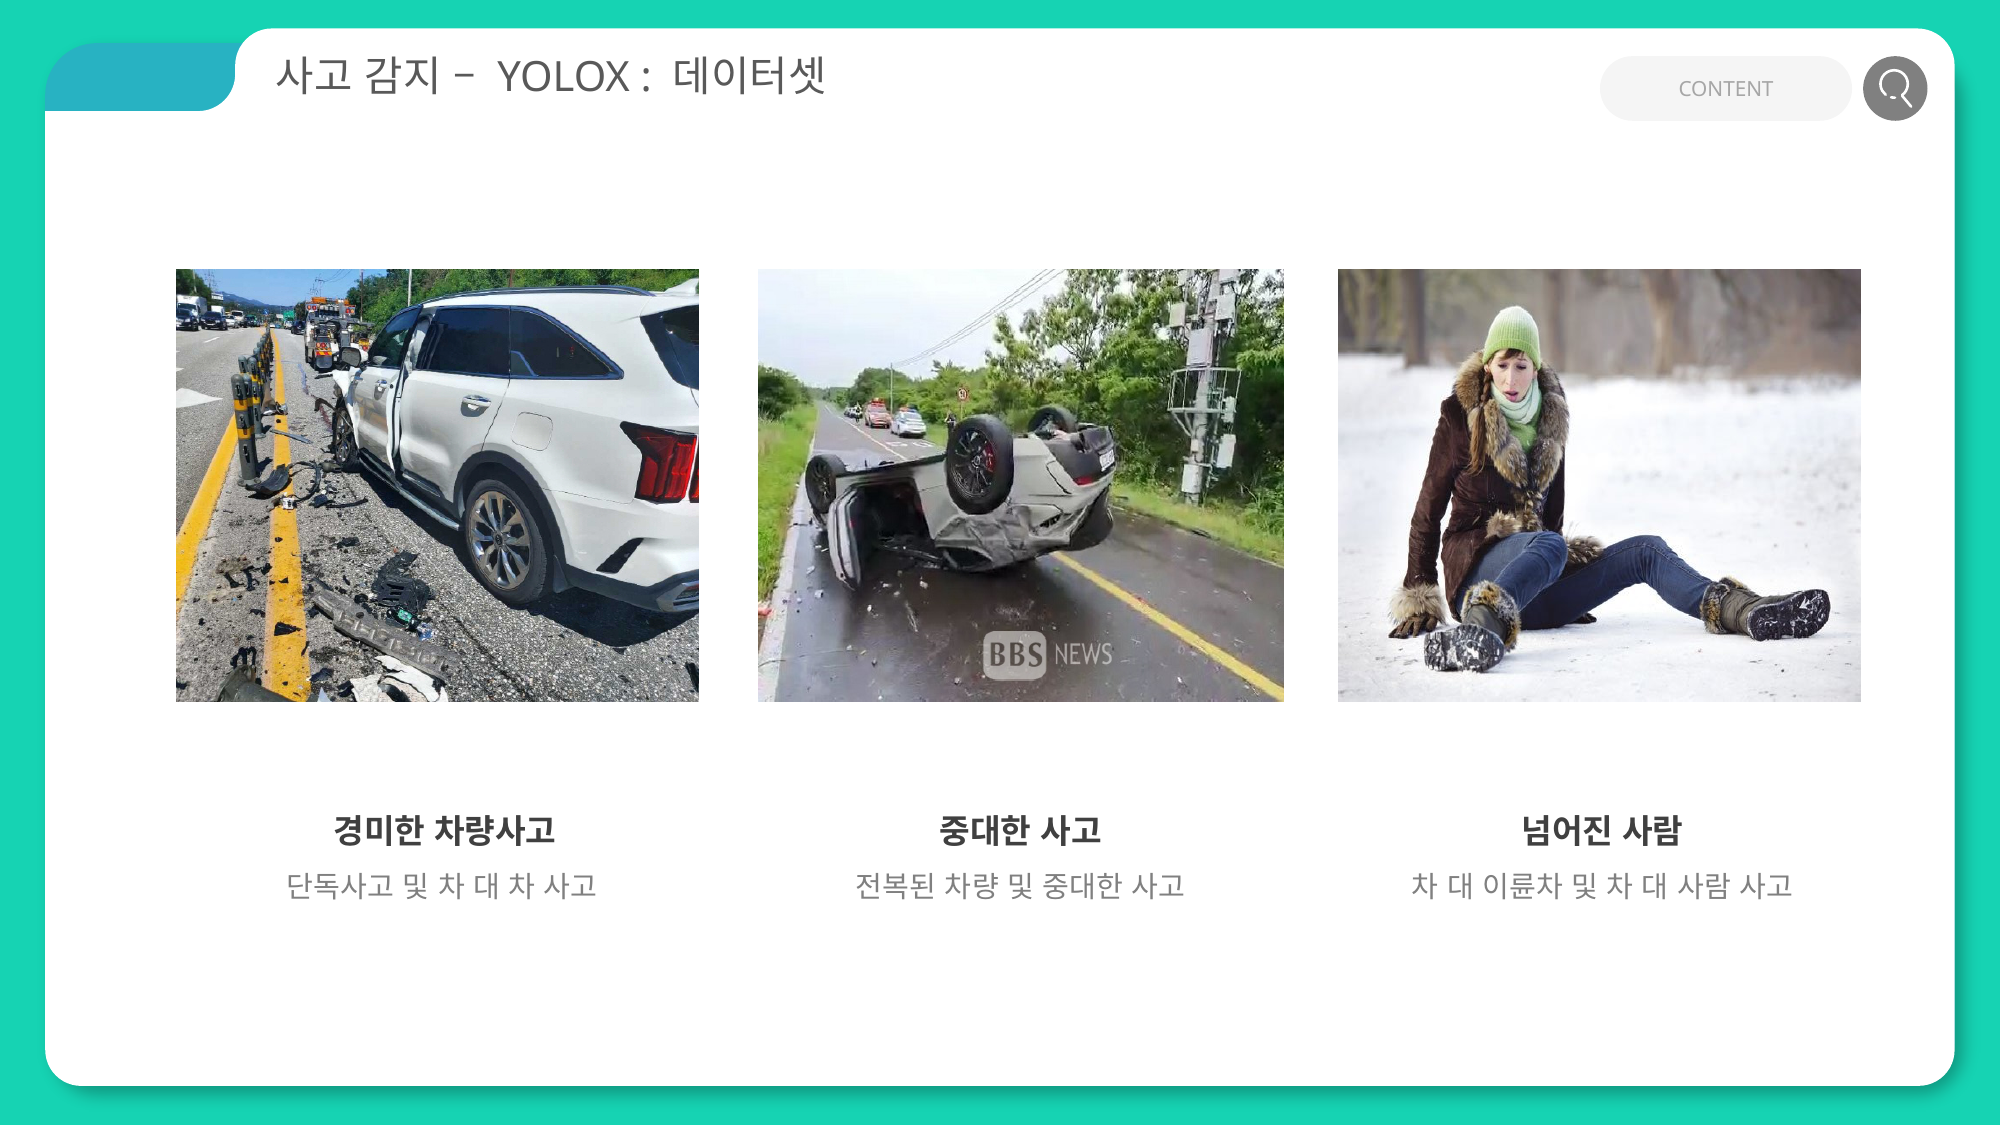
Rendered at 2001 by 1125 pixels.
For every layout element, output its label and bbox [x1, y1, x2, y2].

picture [758, 269, 1284, 702]
picture [1338, 269, 1861, 702]
picture [176, 269, 699, 702]
text_box [45, 28, 1955, 1086]
